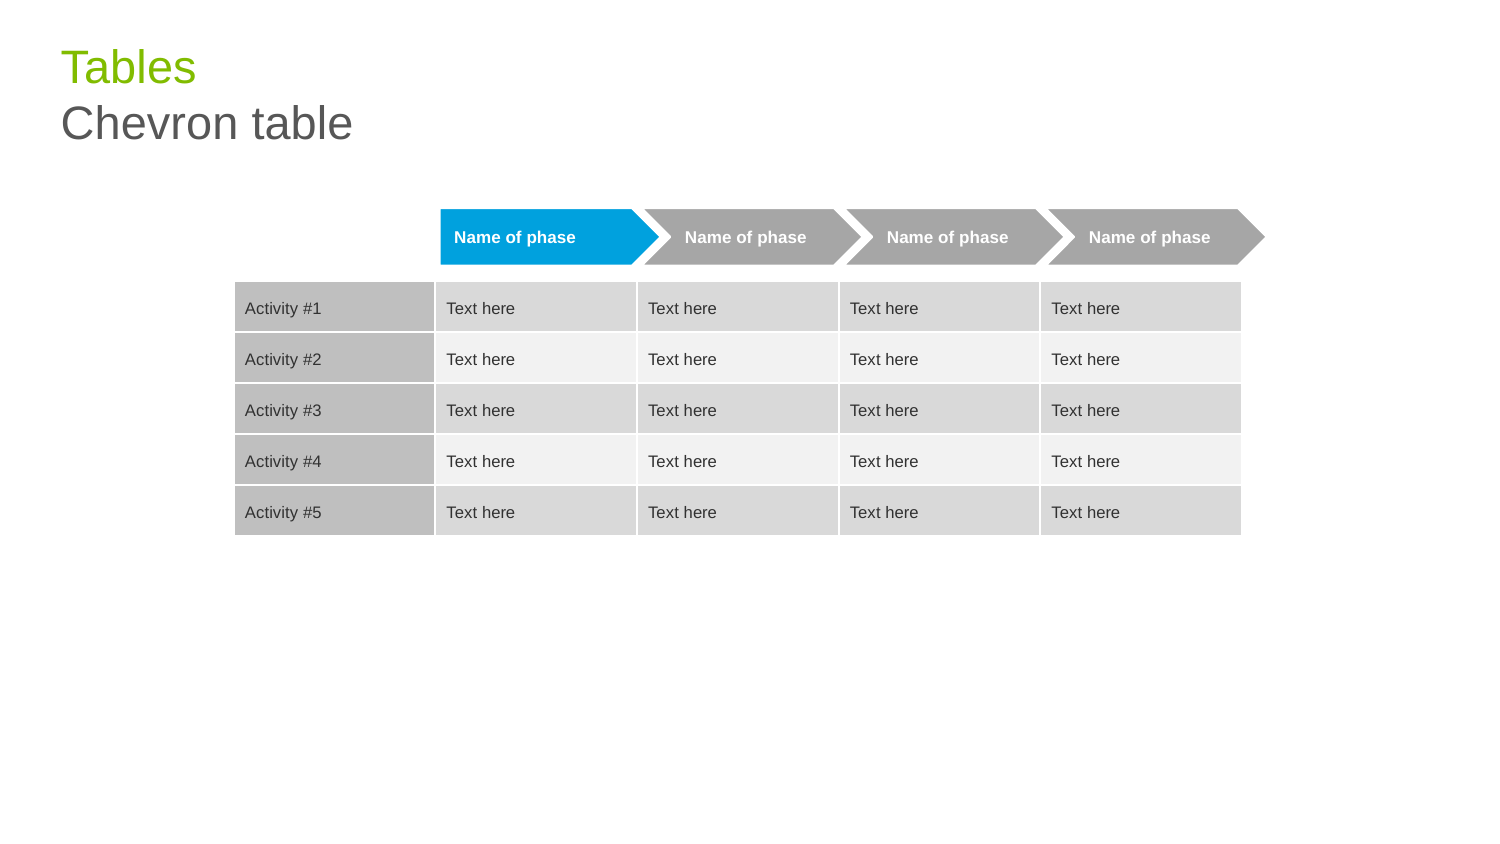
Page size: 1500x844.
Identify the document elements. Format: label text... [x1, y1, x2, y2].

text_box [439, 207, 1268, 266]
table_cell Text here [840, 333, 1039, 382]
table_cell Text here [638, 486, 838, 535]
table_cell Text here [436, 486, 636, 535]
table_cell Text here [436, 435, 636, 484]
table_cell Text here [1041, 486, 1241, 535]
table_cell Text here [840, 384, 1039, 433]
table_cell Activity #5 [235, 486, 434, 535]
title Tables Chevron table [60, 36, 1437, 95]
table_cell Text here [638, 333, 838, 382]
table_cell Text here [436, 384, 636, 433]
table_cell Text here [1041, 384, 1241, 433]
table_header Activity #1 [235, 282, 434, 331]
table_cell Text here [1041, 333, 1241, 382]
table_header Text here [840, 282, 1039, 331]
table_header Text here [1041, 282, 1241, 331]
table_cell Text here [436, 333, 636, 382]
table_header Text here [436, 282, 636, 331]
table_cell Activity #2 [235, 333, 434, 382]
table_cell Text here [638, 435, 838, 484]
table_cell Text here [840, 435, 1039, 484]
table_cell Text here [1041, 435, 1241, 484]
table_header Text here [638, 282, 838, 331]
table_cell Text here [638, 384, 838, 433]
table_cell Text here [840, 486, 1039, 535]
table_cell Activity #3 [235, 384, 434, 433]
table_cell Activity #4 [235, 435, 434, 484]
